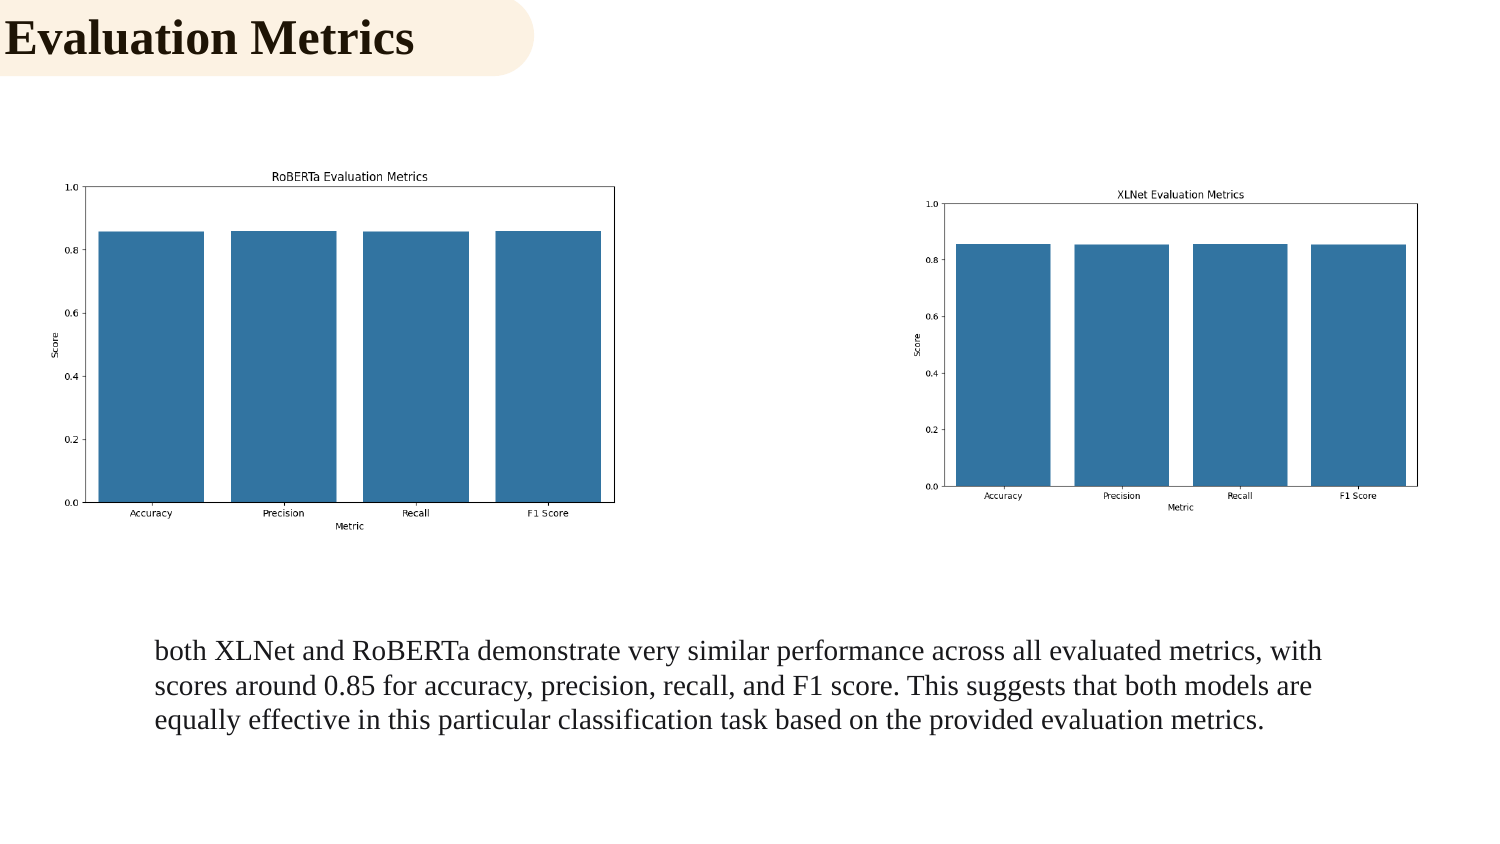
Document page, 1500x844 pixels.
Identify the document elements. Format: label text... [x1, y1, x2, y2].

picture [868, 159, 1478, 526]
text_box [0, 0, 535, 77]
picture [0, 137, 682, 547]
text_box both XLNet and RoBERTa demonstrate very similar performance across all evaluated metrics, with scores around 0.85 for accuracy, precision, recall, and F1 score. This suggests that both models are equally effective in this particular classification task based on the provided evaluation metrics. [139, 623, 1412, 744]
